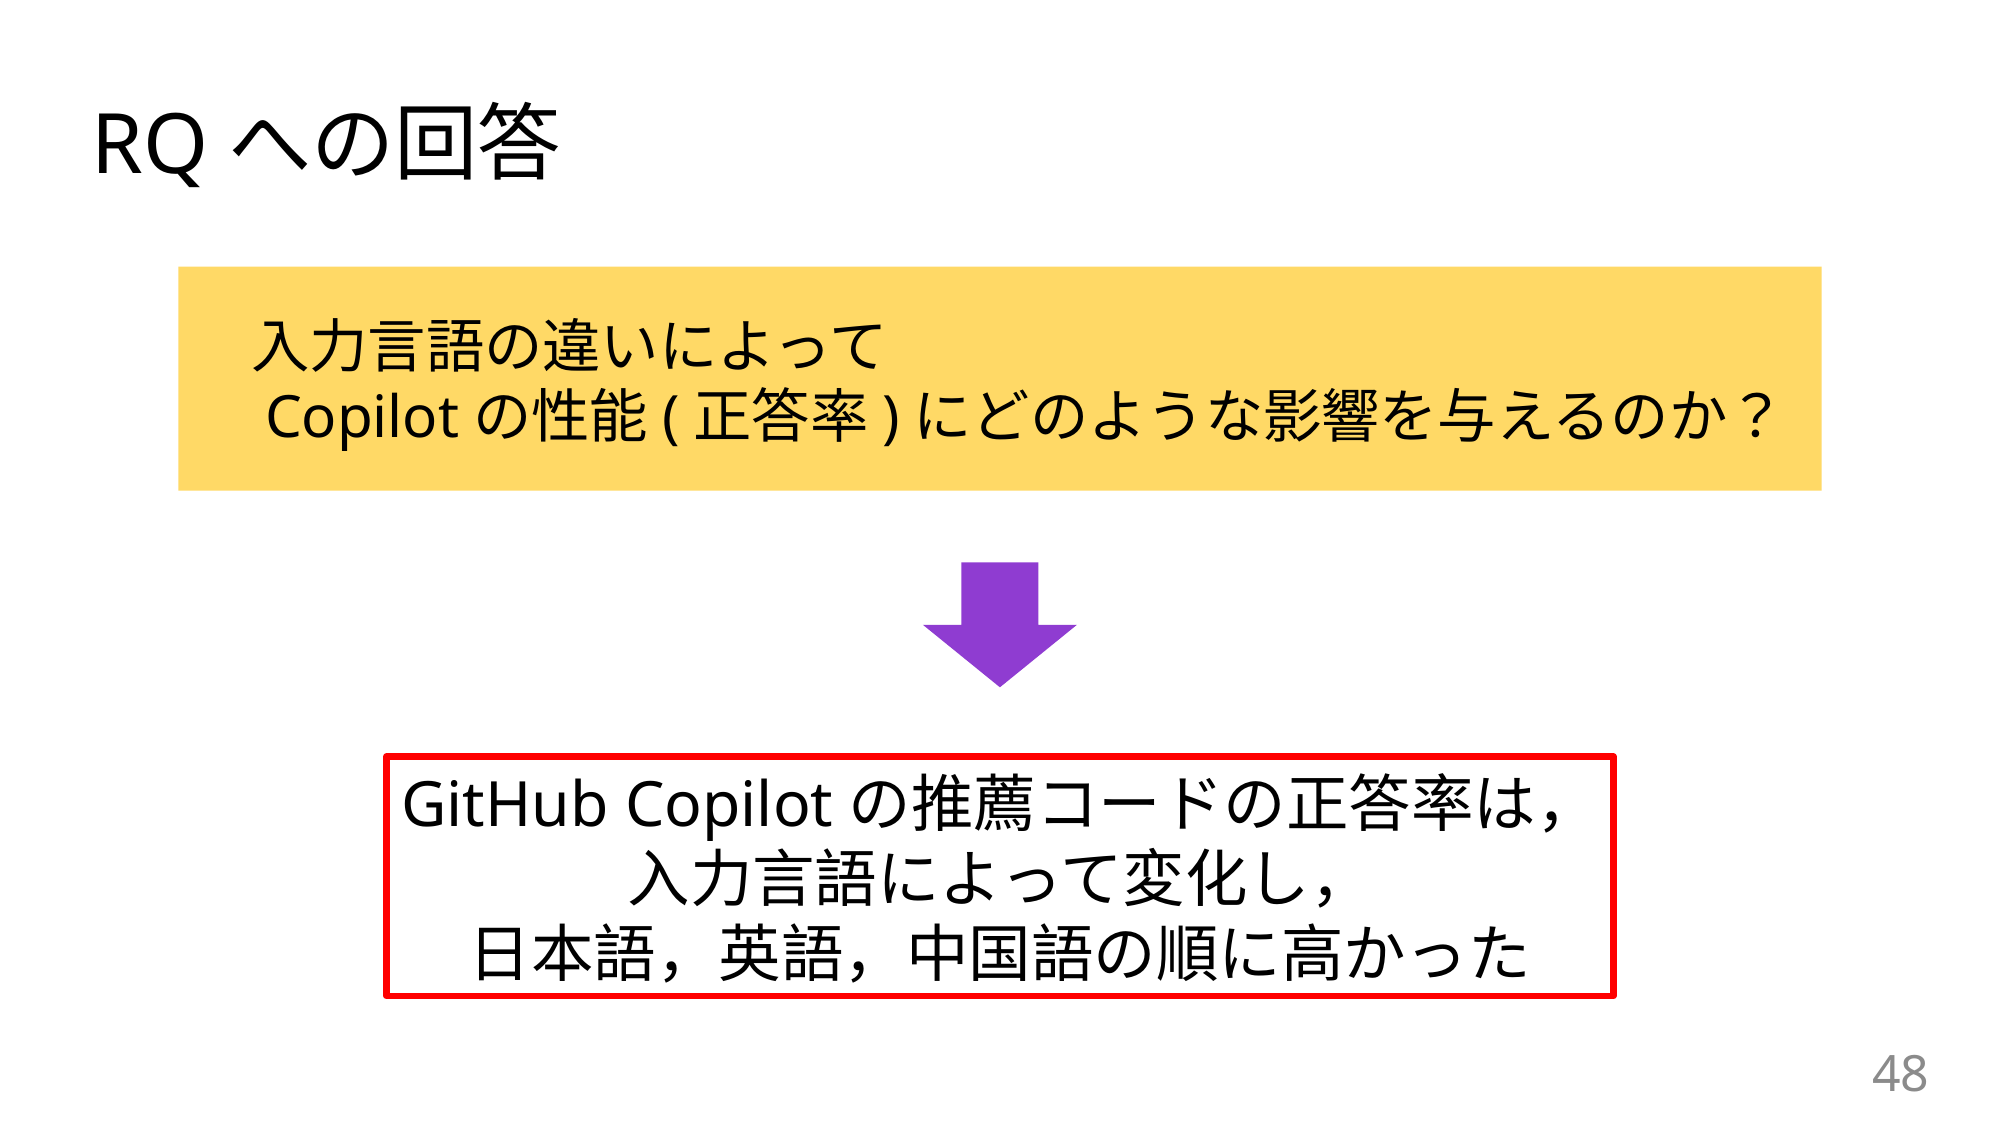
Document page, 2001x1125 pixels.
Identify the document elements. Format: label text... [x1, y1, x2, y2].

text_box GitHub Copilotの推薦コードの正答率は， 入力言語によって変化し， 日本語，英語，中国語の順に高かった [386, 756, 1614, 996]
text_box 入力言語の違いによって Copilotの性能(正答率)にどのような影響を与えるのか？ [177, 266, 1823, 492]
title RQへの回答 [76, 37, 1802, 256]
text_box [920, 561, 1080, 689]
slide_number 48 [1494, 1045, 1945, 1106]
